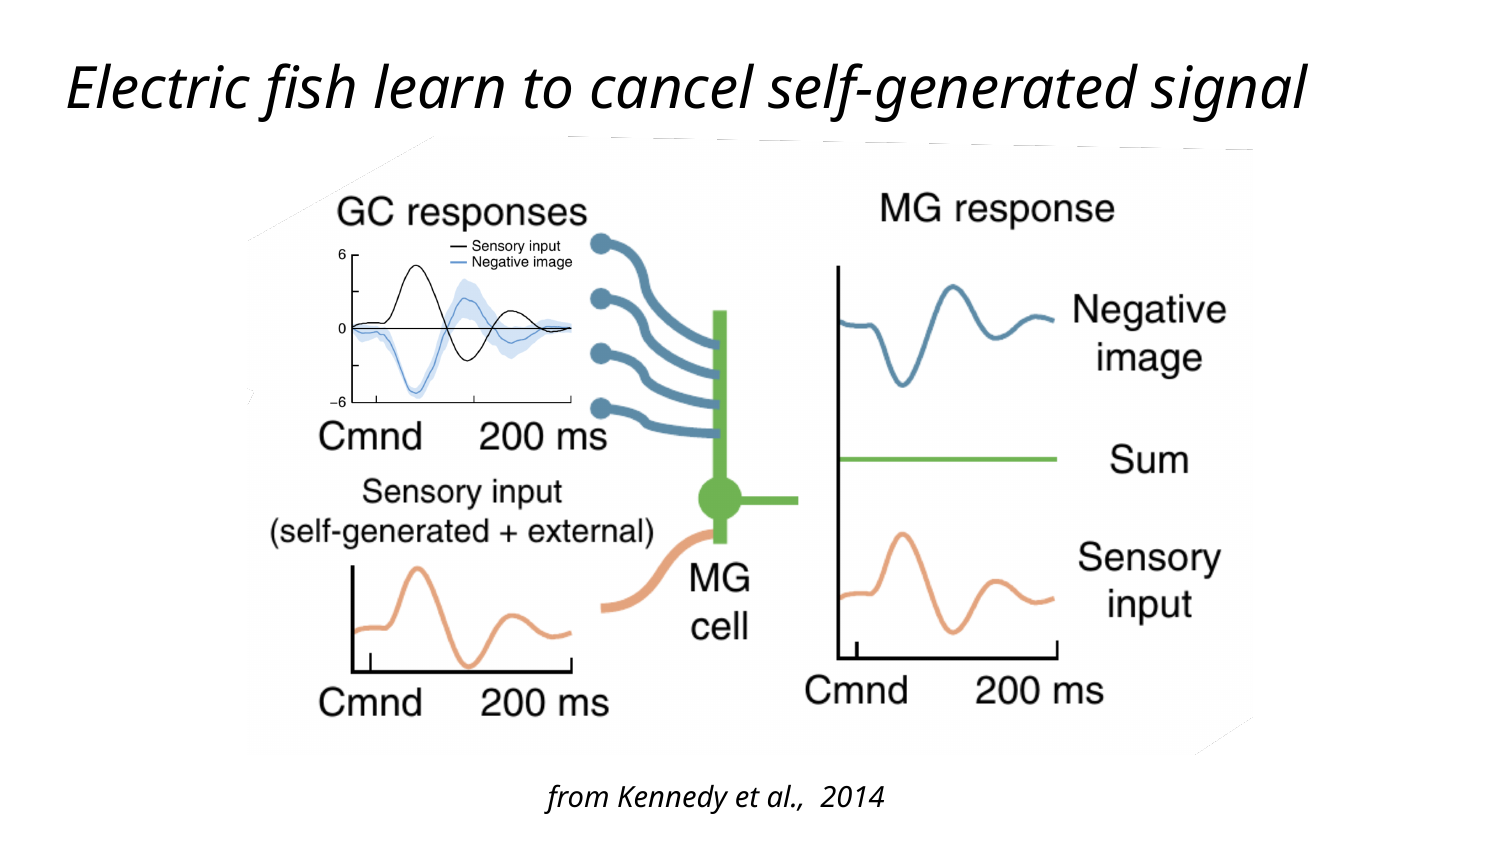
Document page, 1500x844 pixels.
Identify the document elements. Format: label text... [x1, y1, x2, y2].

text_box Electric fish learn to cancel self-generated signal [51, 35, 1449, 130]
picture [246, 136, 1254, 756]
text_box from Kennedy et al., 2014 [532, 764, 968, 818]
